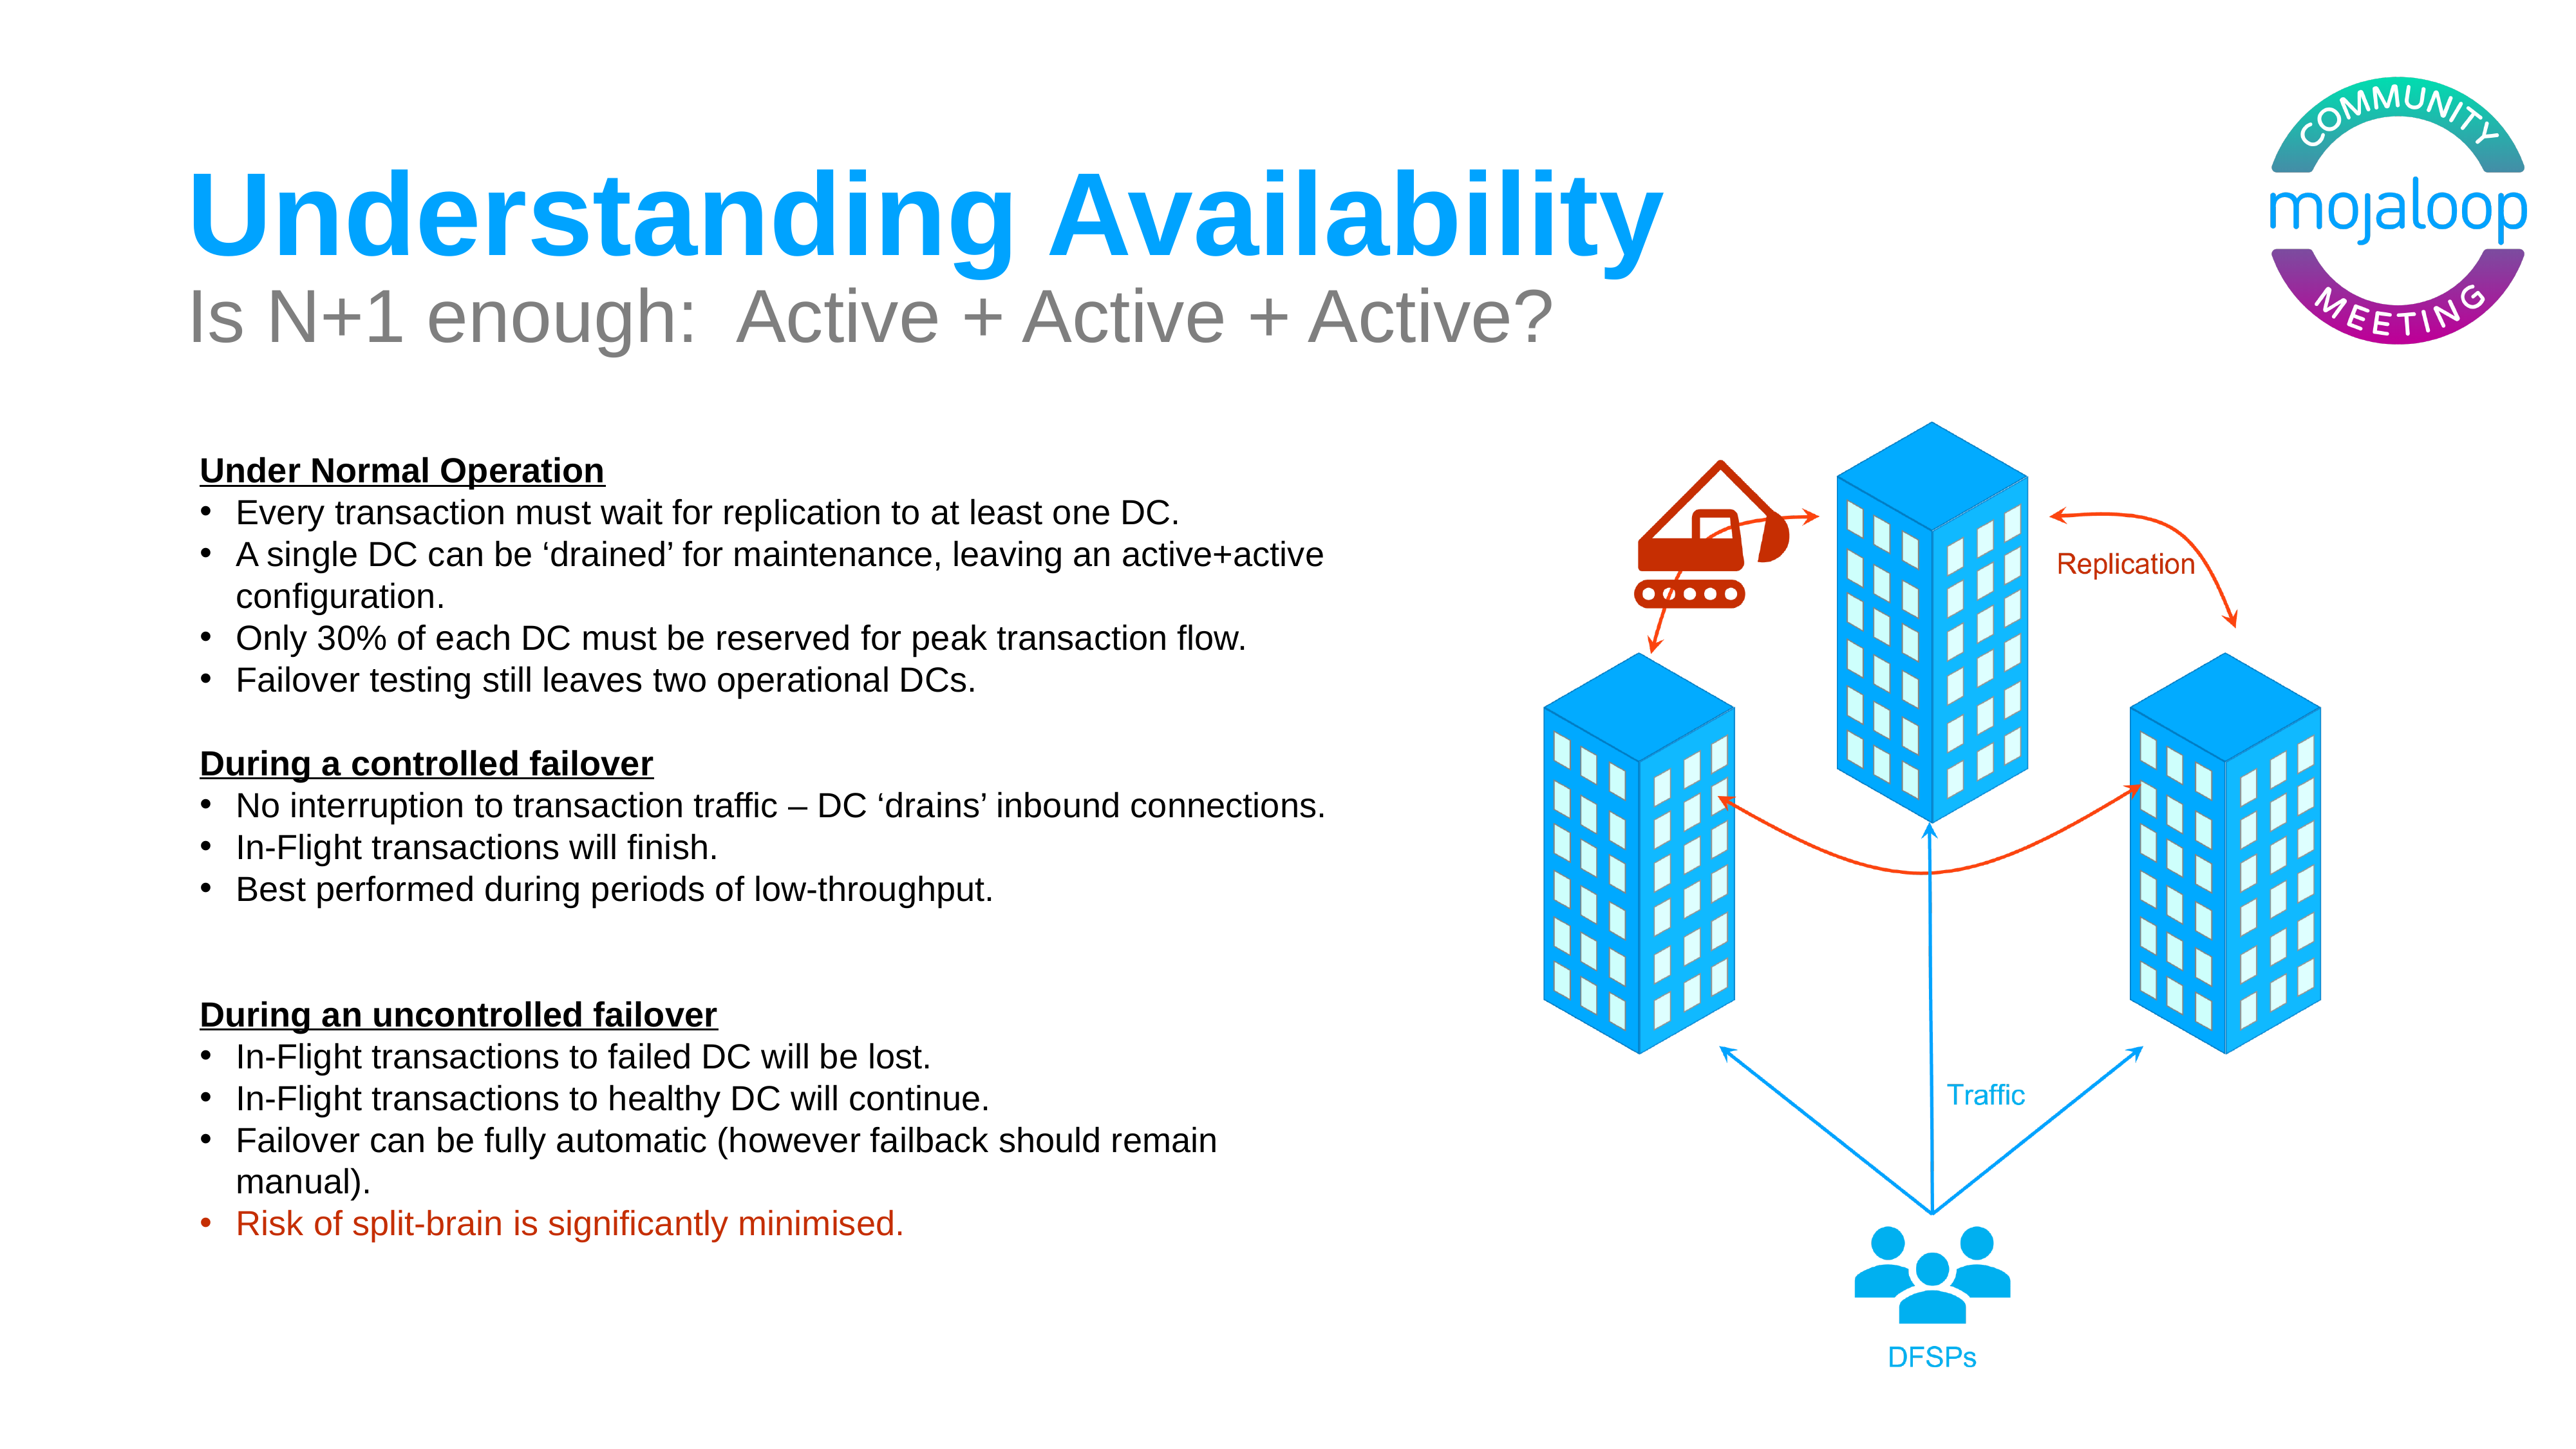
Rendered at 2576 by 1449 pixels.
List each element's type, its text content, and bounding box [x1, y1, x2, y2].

picture [1543, 421, 2322, 1390]
text_box Under Normal Operation Every transaction must wait for replication to at least one DC. A single DC can be ‘drained’ for maintenance, leaving an active+active configuration. Only 30% of each DC must be reserved for peak transaction flow. Failover testing still leaves two operational DCs. During a controlled failover No interruption to transaction traffic – DC ‘drains’ inbound connections. In-Flight transactions will finish. Best performed during periods of low-throughput. During an uncontrolled failover In-Flight transactions to failed DC will be lost. In-Flight transactions to healthy DC will continue. Failover can be fully automatic (however failback should remain manual). Risk of split-brain is significantly minimised. [190, 443, 1374, 1332]
picture [2270, 77, 2528, 345]
text_box Is N+1 enough: Active + Active + Active? [176, 287, 2244, 383]
title Understanding Availability [177, 77, 2175, 287]
